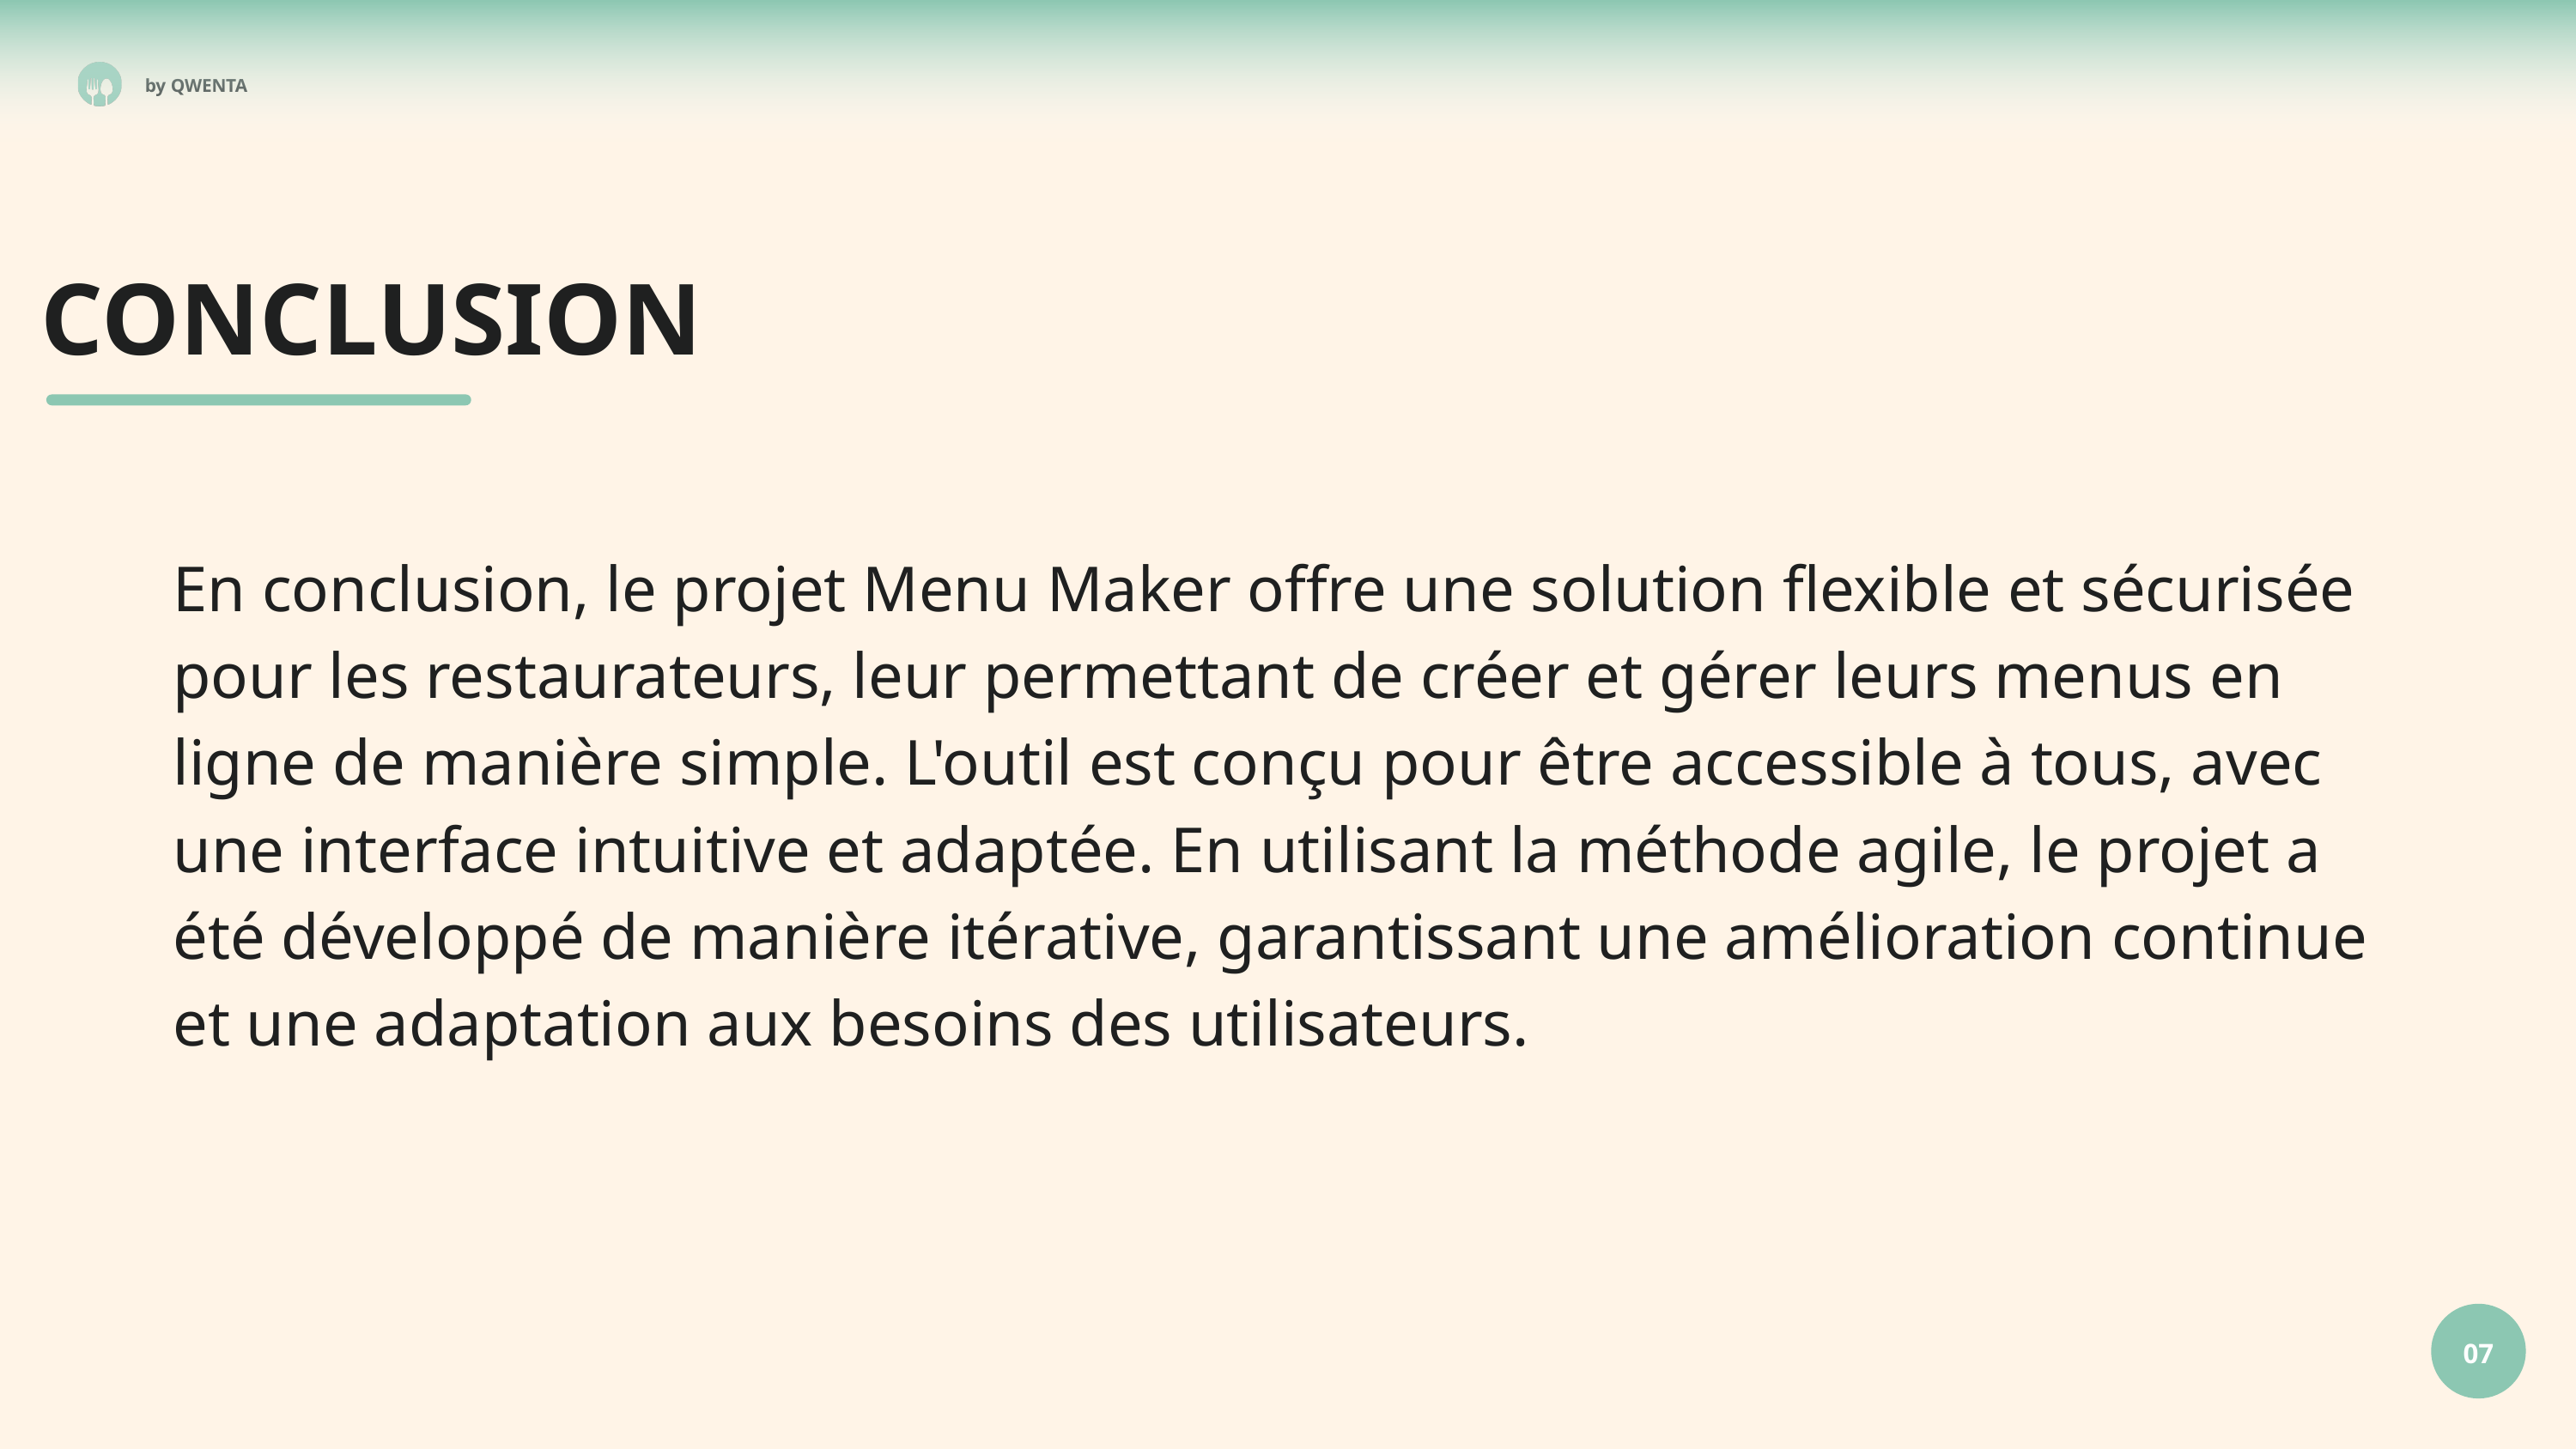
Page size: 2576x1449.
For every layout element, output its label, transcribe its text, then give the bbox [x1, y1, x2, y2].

text_box CONCLUSION [40, 237, 1132, 375]
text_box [2431, 1303, 2526, 1399]
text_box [46, 394, 471, 406]
text_box En conclusion, le projet Menu Maker offre une solution flexible et sécurisée pour les restaurateurs, leur permettant de créer et gérer leurs menus en ligne de manière simple. L'outil est conçu pour être accessible à tous, avec une interface intuitive et adaptée. En utilisant la méthode agile, le projet a été développé de manière itérative, garantissant une amélioration continue et une adaptation aux besoins des utilisateurs. [173, 537, 2403, 1058]
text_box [0, 0, 2576, 145]
